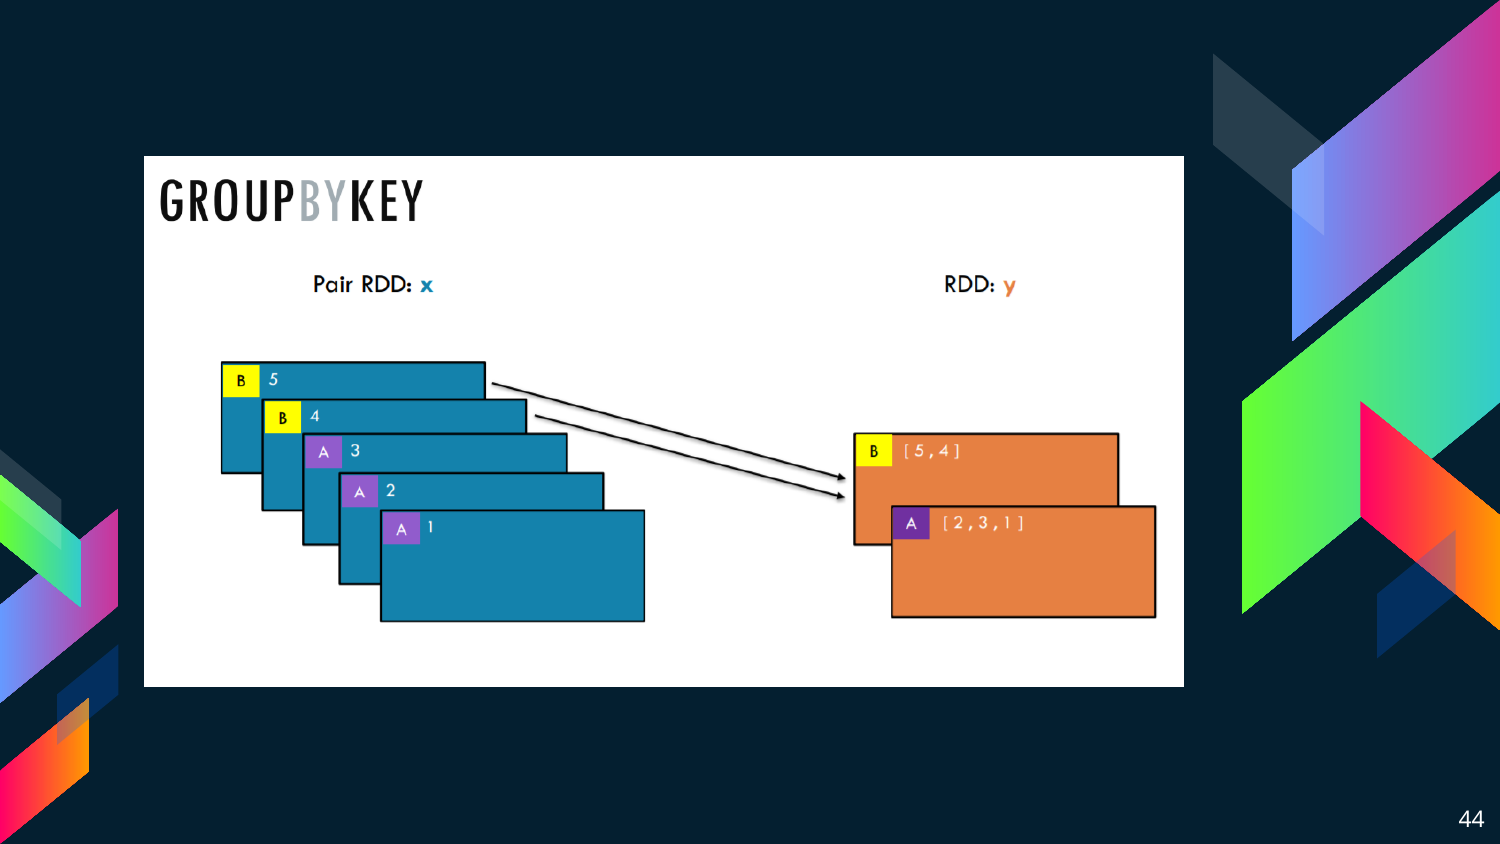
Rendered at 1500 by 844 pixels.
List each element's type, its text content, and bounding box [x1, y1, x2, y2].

slide_number 44 [1403, 789, 1500, 844]
picture [144, 156, 1185, 688]
